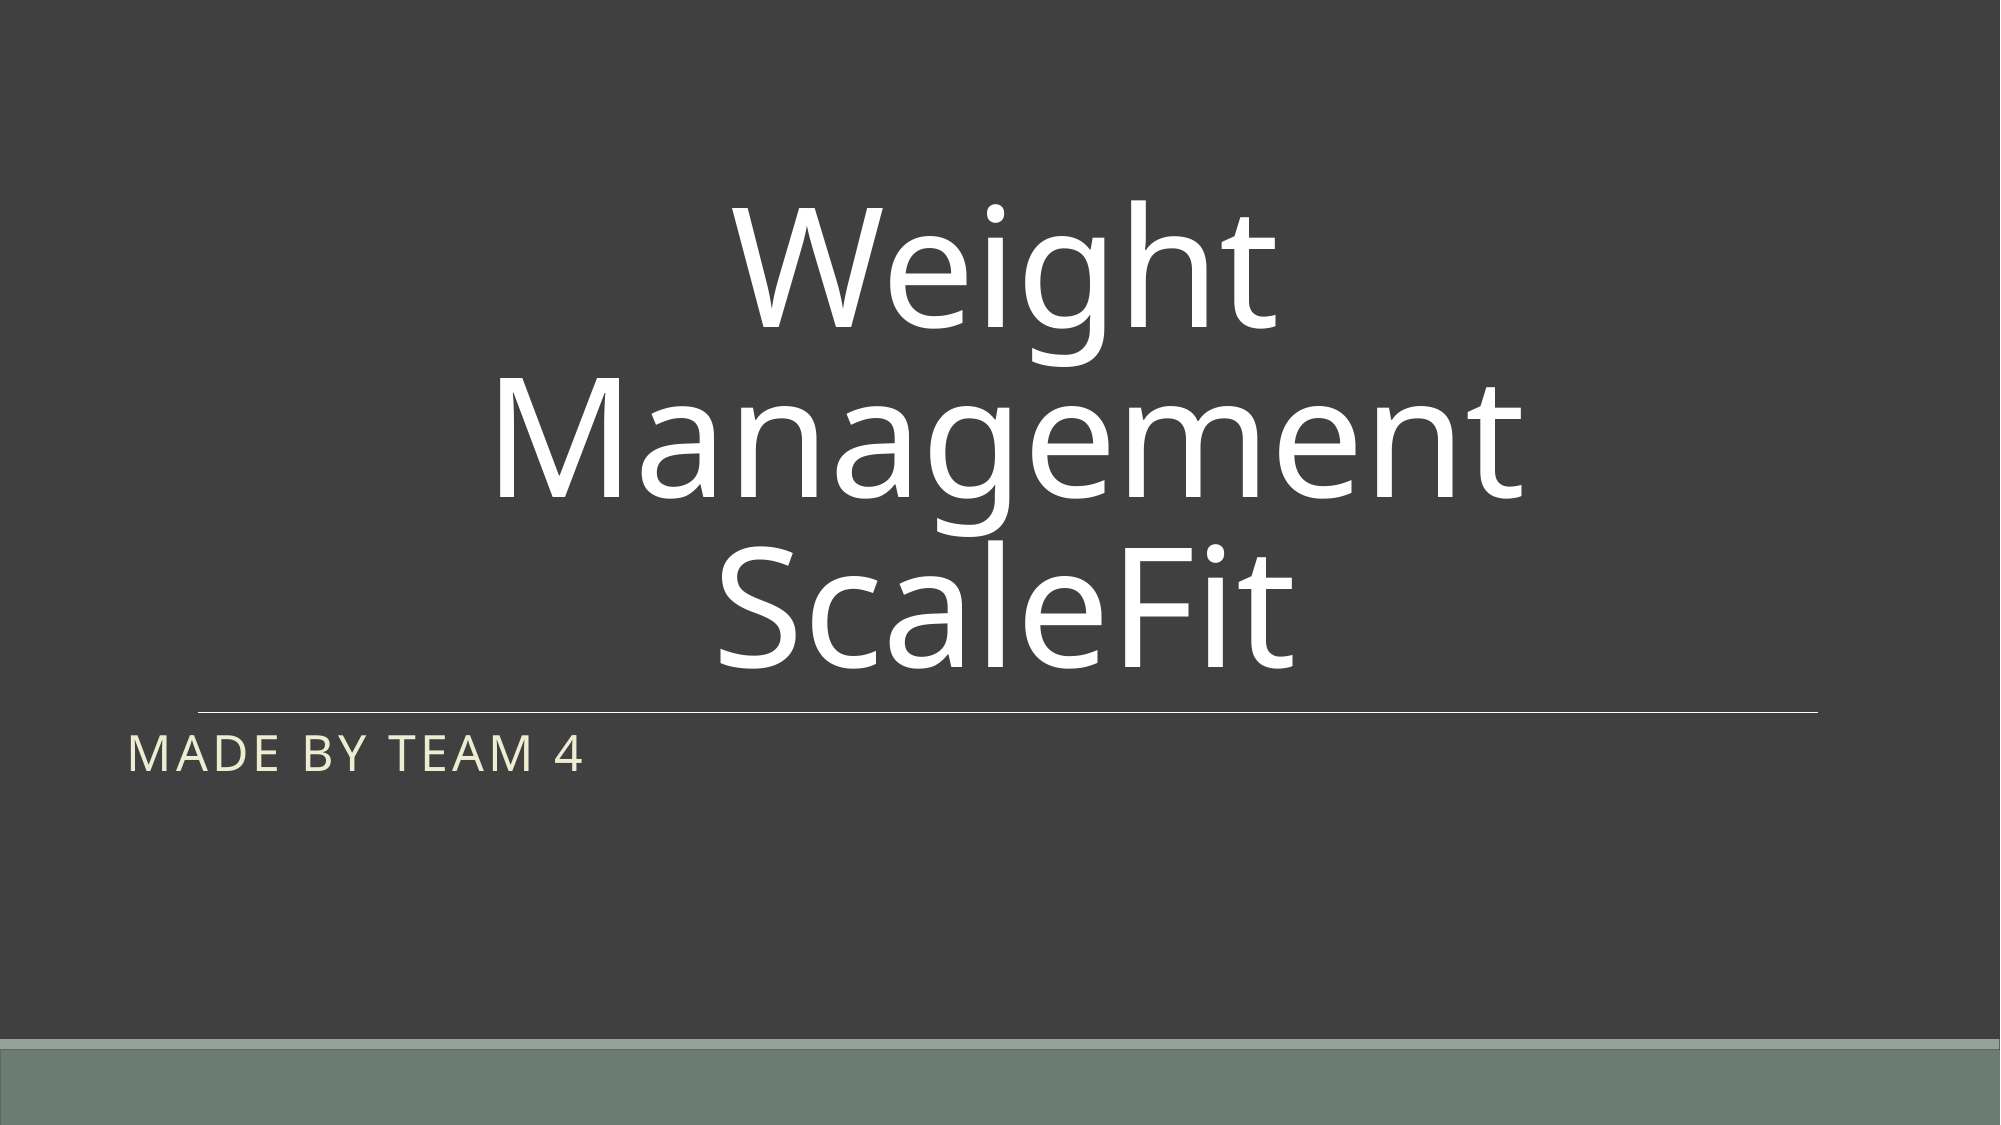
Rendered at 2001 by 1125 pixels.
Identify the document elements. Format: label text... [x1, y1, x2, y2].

title Weight Management ScaleFit [180, 124, 1830, 710]
subtitle Made by Team 4 [111, 720, 1448, 1091]
